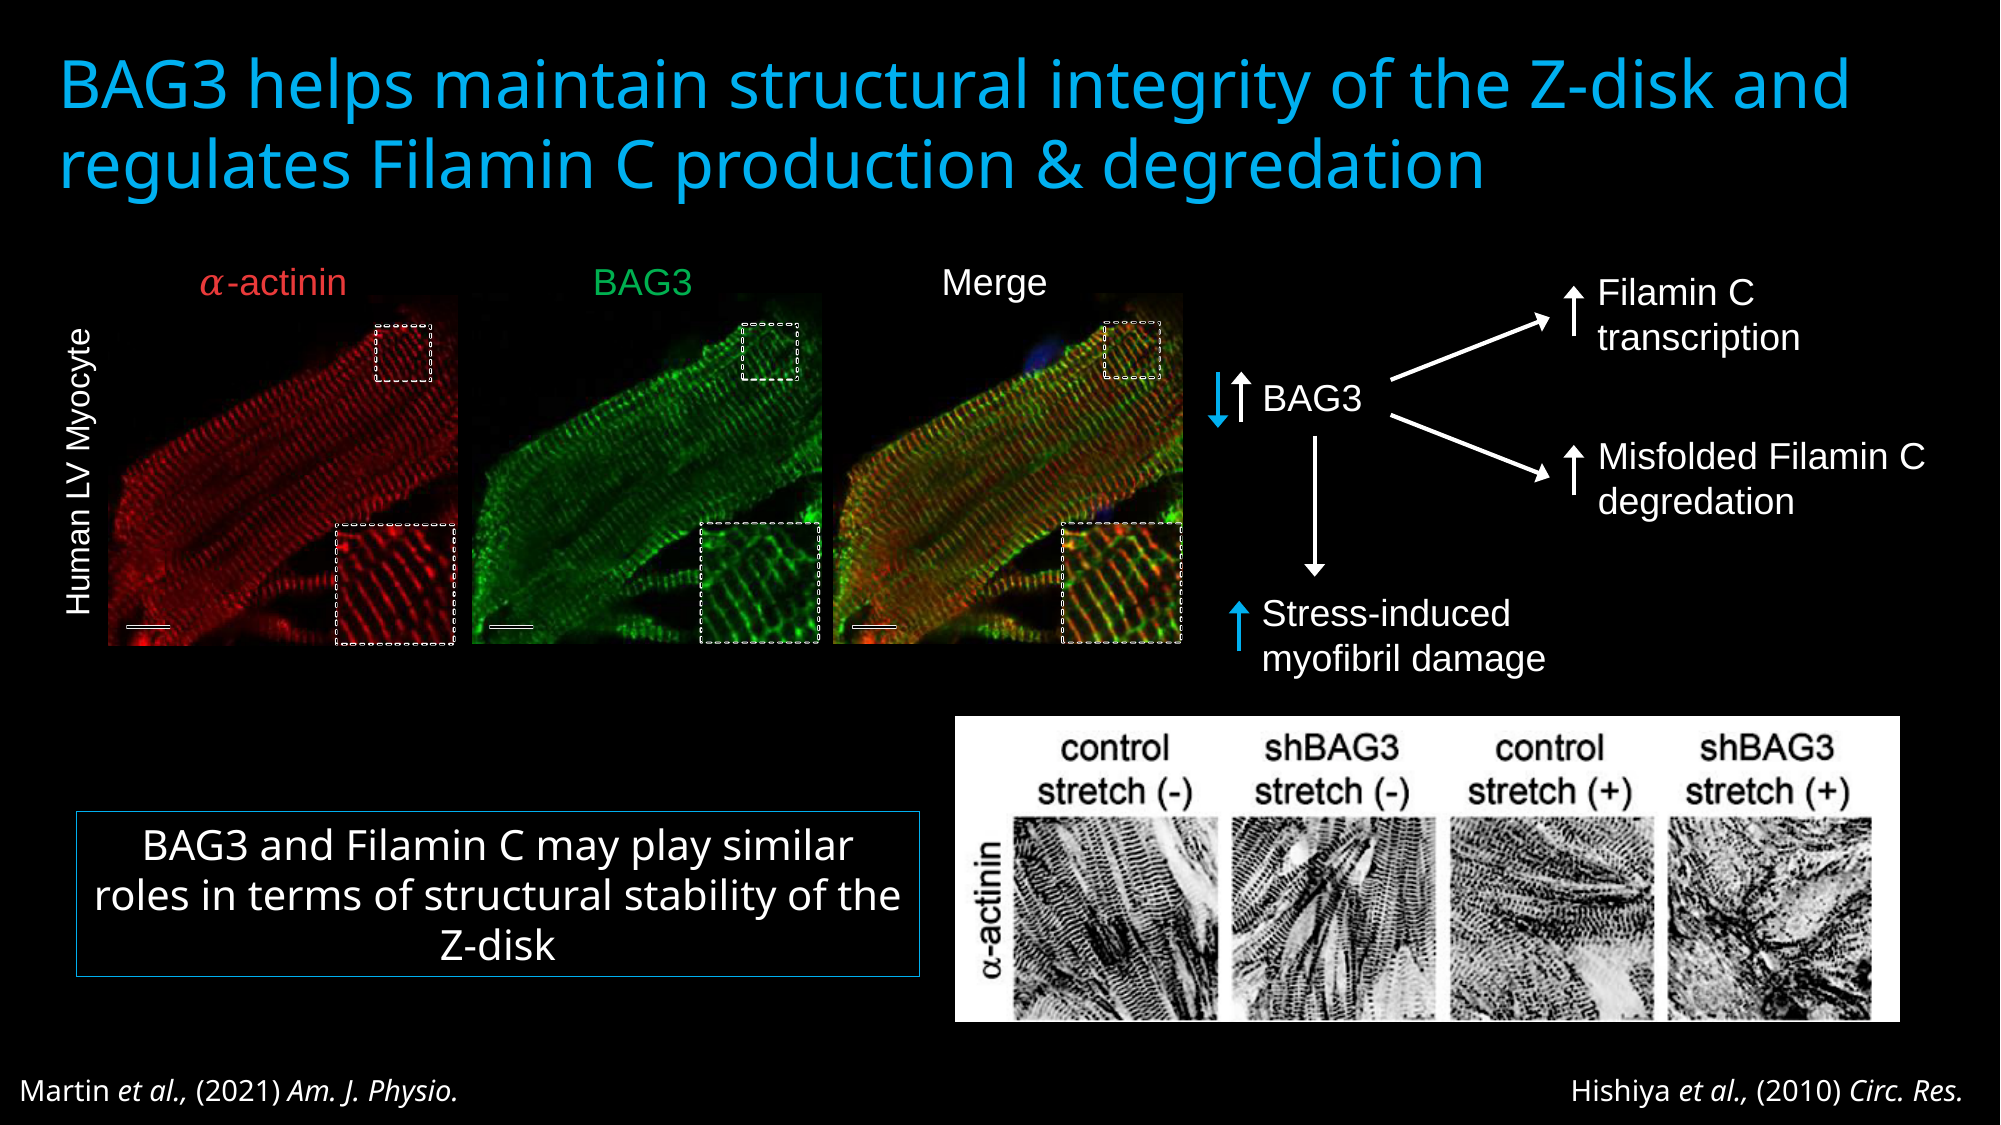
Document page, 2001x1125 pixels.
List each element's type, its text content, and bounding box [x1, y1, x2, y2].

text_box BAG3 and Filamin C may play similar roles in terms of structural stability of the Z-disk [76, 811, 920, 977]
text_box Martin et al., (2021) Am. J. Physio. [4, 1064, 475, 1115]
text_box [48, 237, 1194, 654]
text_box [955, 371, 1986, 1116]
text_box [1241, 260, 1955, 371]
text_box BAG3 helps maintain structural integrity of the Z-disk and regulates Filamin C production & degredation [43, 34, 2000, 210]
